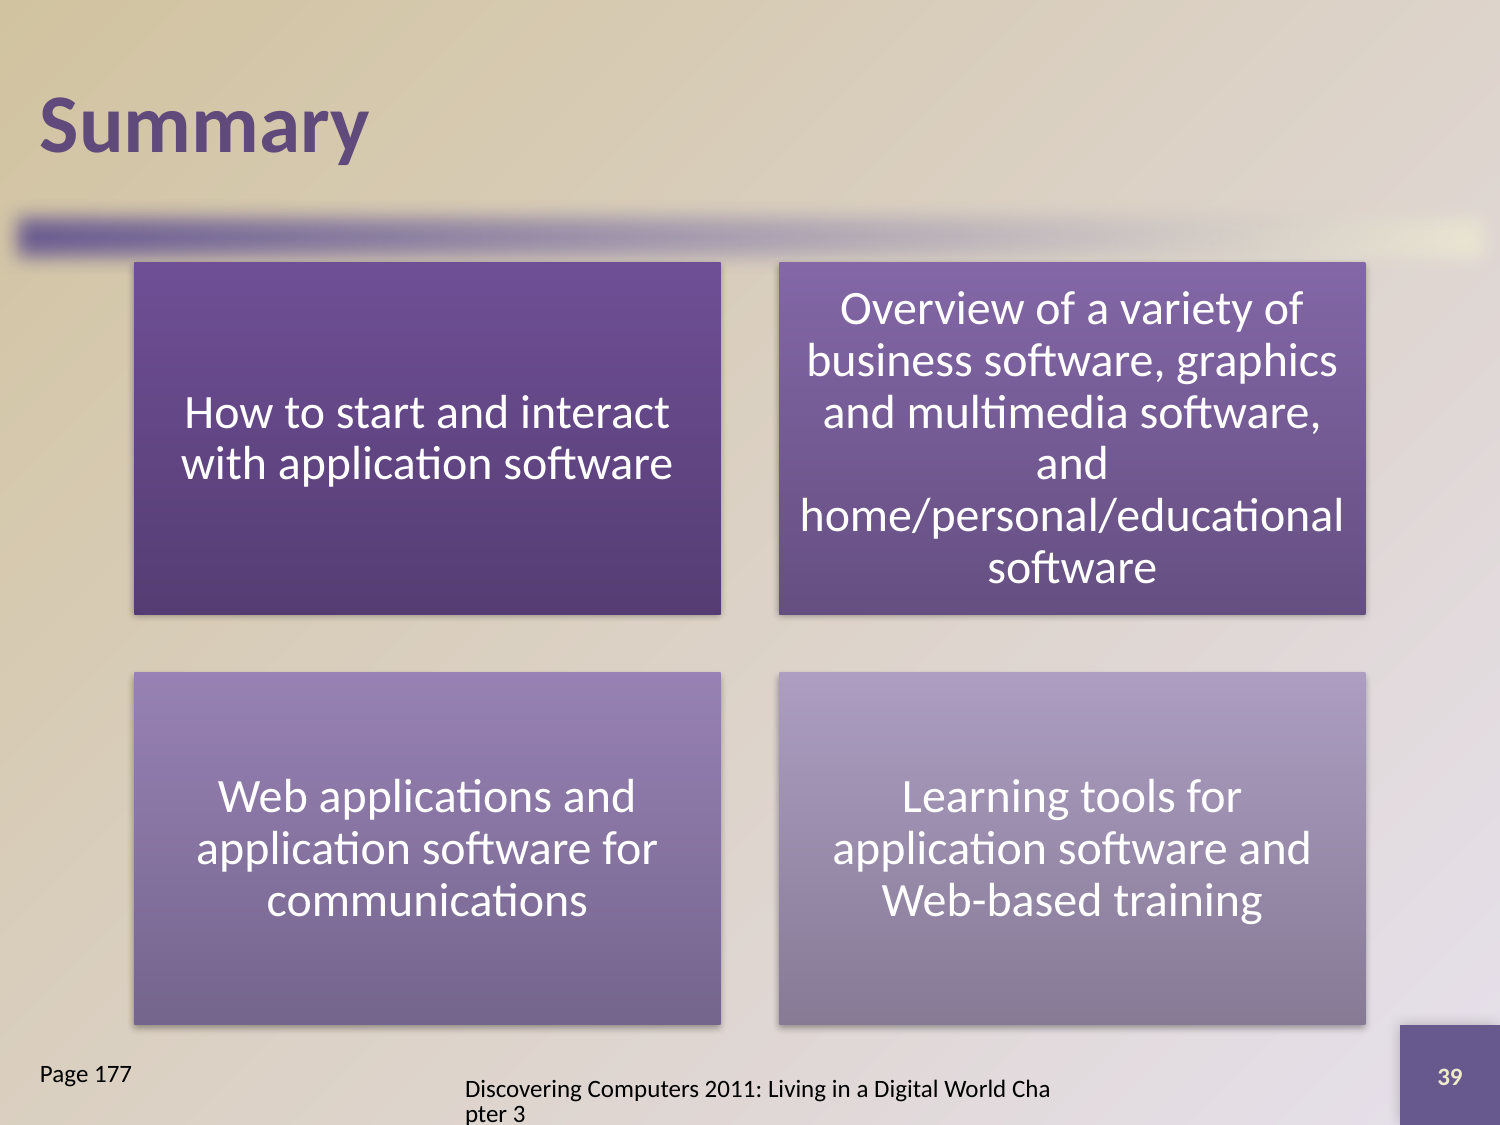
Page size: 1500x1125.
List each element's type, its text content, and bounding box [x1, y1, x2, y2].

title Summary [24, 24, 1475, 213]
slide_number 39 [1400, 1025, 1500, 1125]
list Page 177 [24, 1050, 300, 1125]
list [24, 262, 1476, 1026]
footer Discovering Computers 2011: Living in a Digital World Chapter 3 [450, 1050, 1075, 1125]
